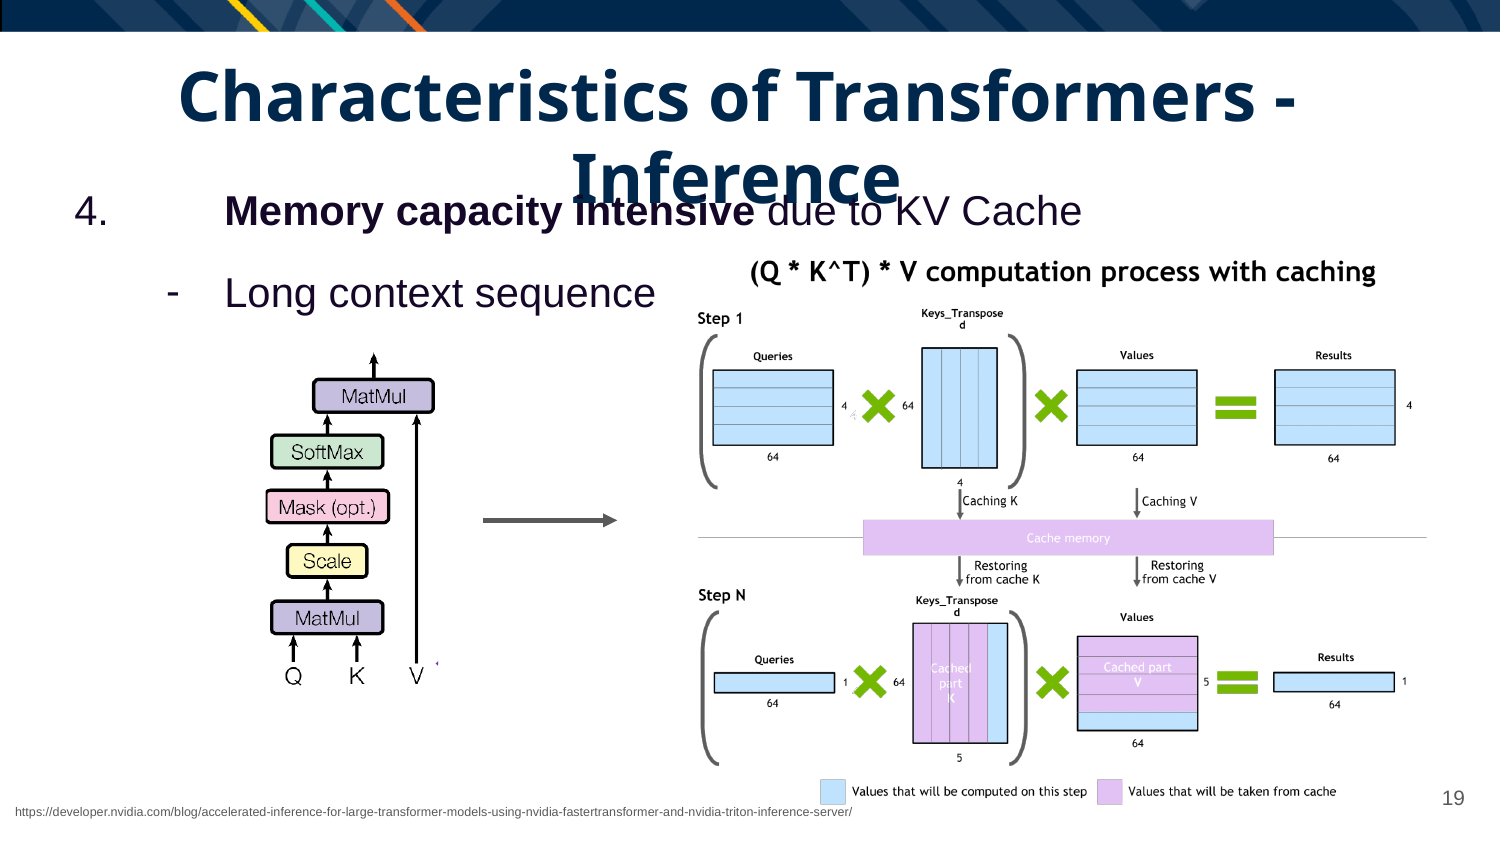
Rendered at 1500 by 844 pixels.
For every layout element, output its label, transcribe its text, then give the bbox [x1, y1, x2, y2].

picture [265, 340, 439, 701]
title Characteristics of Transformers - Inference [17, 37, 1458, 149]
text_box https://developer.nvidia.com/blog/accelerated-inference-for-large-transformer-models-using-nvidia-fastertransformer-and-nvidia-triton-inference-server/ [0, 796, 1390, 827]
slide_number 19 [1389, 764, 1480, 830]
text_box 4. Memory capacity intensive due to KV Cache Long context sequence [59, 160, 1457, 781]
picture [688, 244, 1427, 806]
picture [0, 0, 1500, 32]
